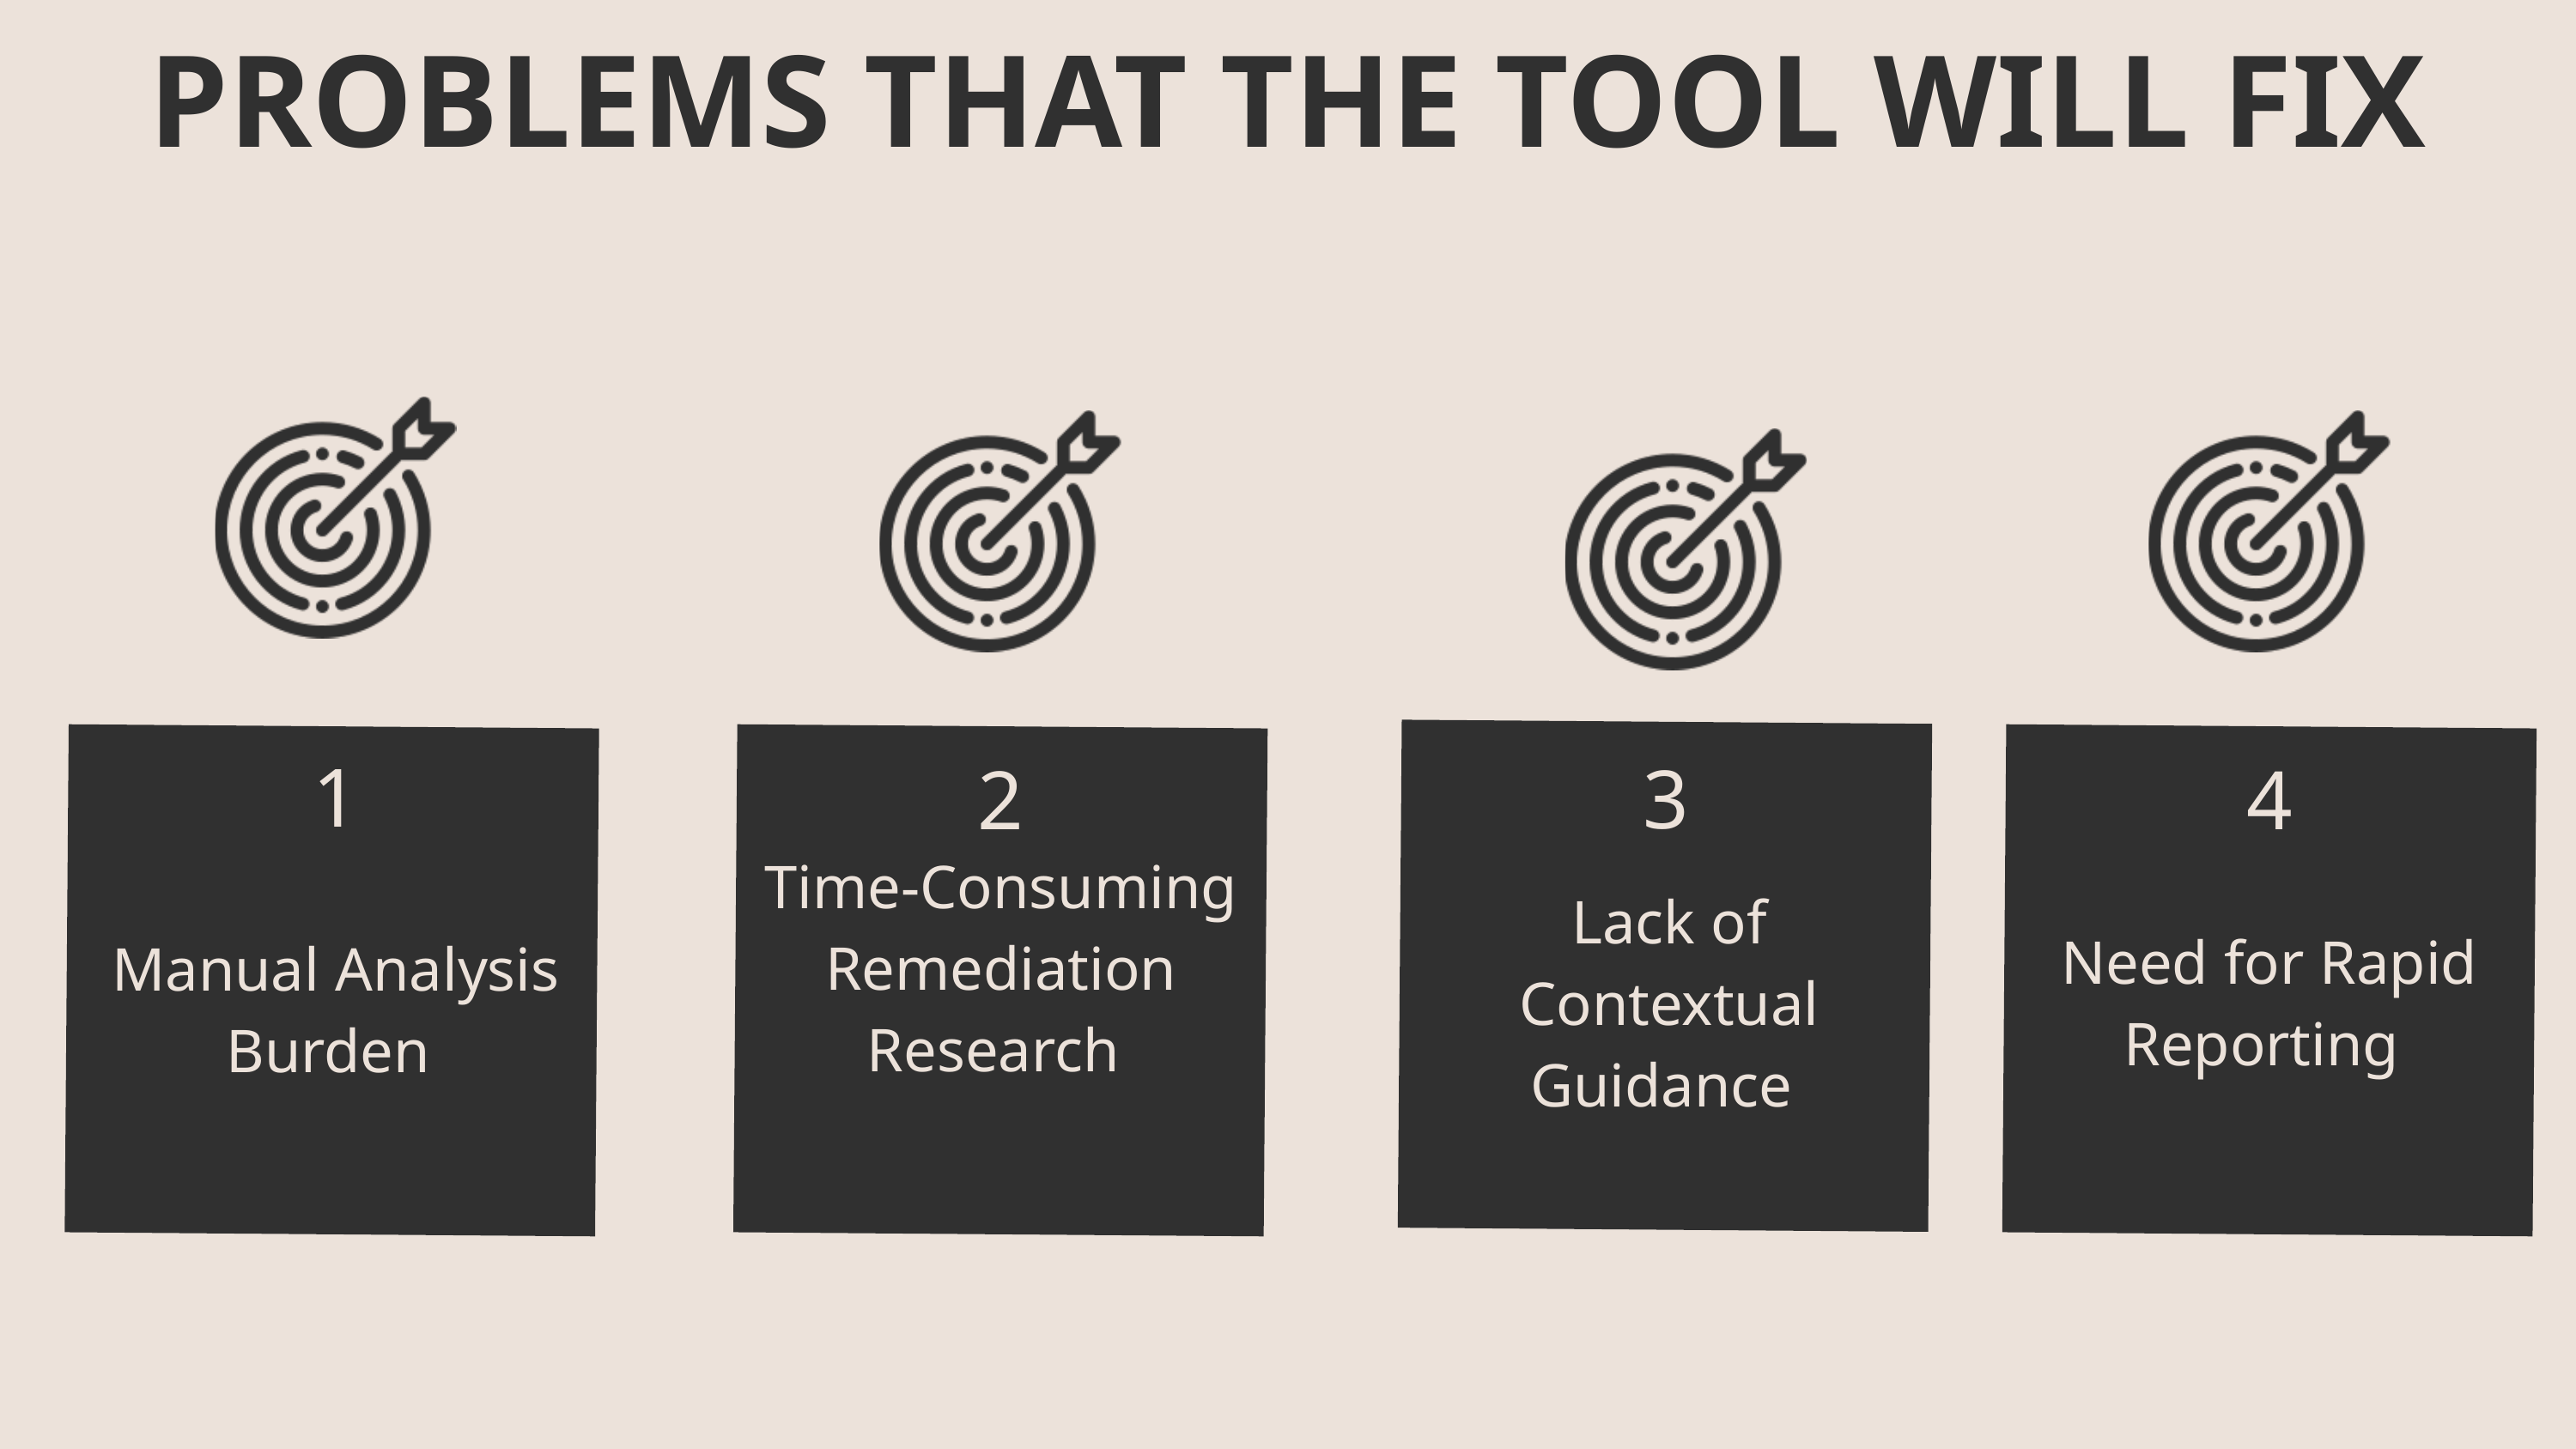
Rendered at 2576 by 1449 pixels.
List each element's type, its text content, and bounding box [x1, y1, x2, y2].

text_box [2014, 714, 2524, 1246]
text_box 1 [590, 737, 604, 843]
text_box 2 [1259, 741, 1268, 846]
text_box 2 [732, 741, 741, 846]
text_box [2148, 410, 2391, 652]
text_box 4 [2528, 741, 2537, 846]
text_box 4 [2002, 741, 2010, 846]
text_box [745, 714, 1255, 1246]
text_box 1 [69, 737, 73, 843]
text_box 3 [1923, 739, 1934, 845]
text_box 3 [1399, 739, 1406, 845]
text_box PROBLEMS THAT THE TOOL WILL FIX [0, 0, 2576, 173]
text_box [77, 714, 586, 1246]
text_box [215, 397, 457, 639]
text_box [879, 410, 1121, 652]
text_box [1410, 710, 1920, 1241]
text_box [1564, 428, 1807, 670]
